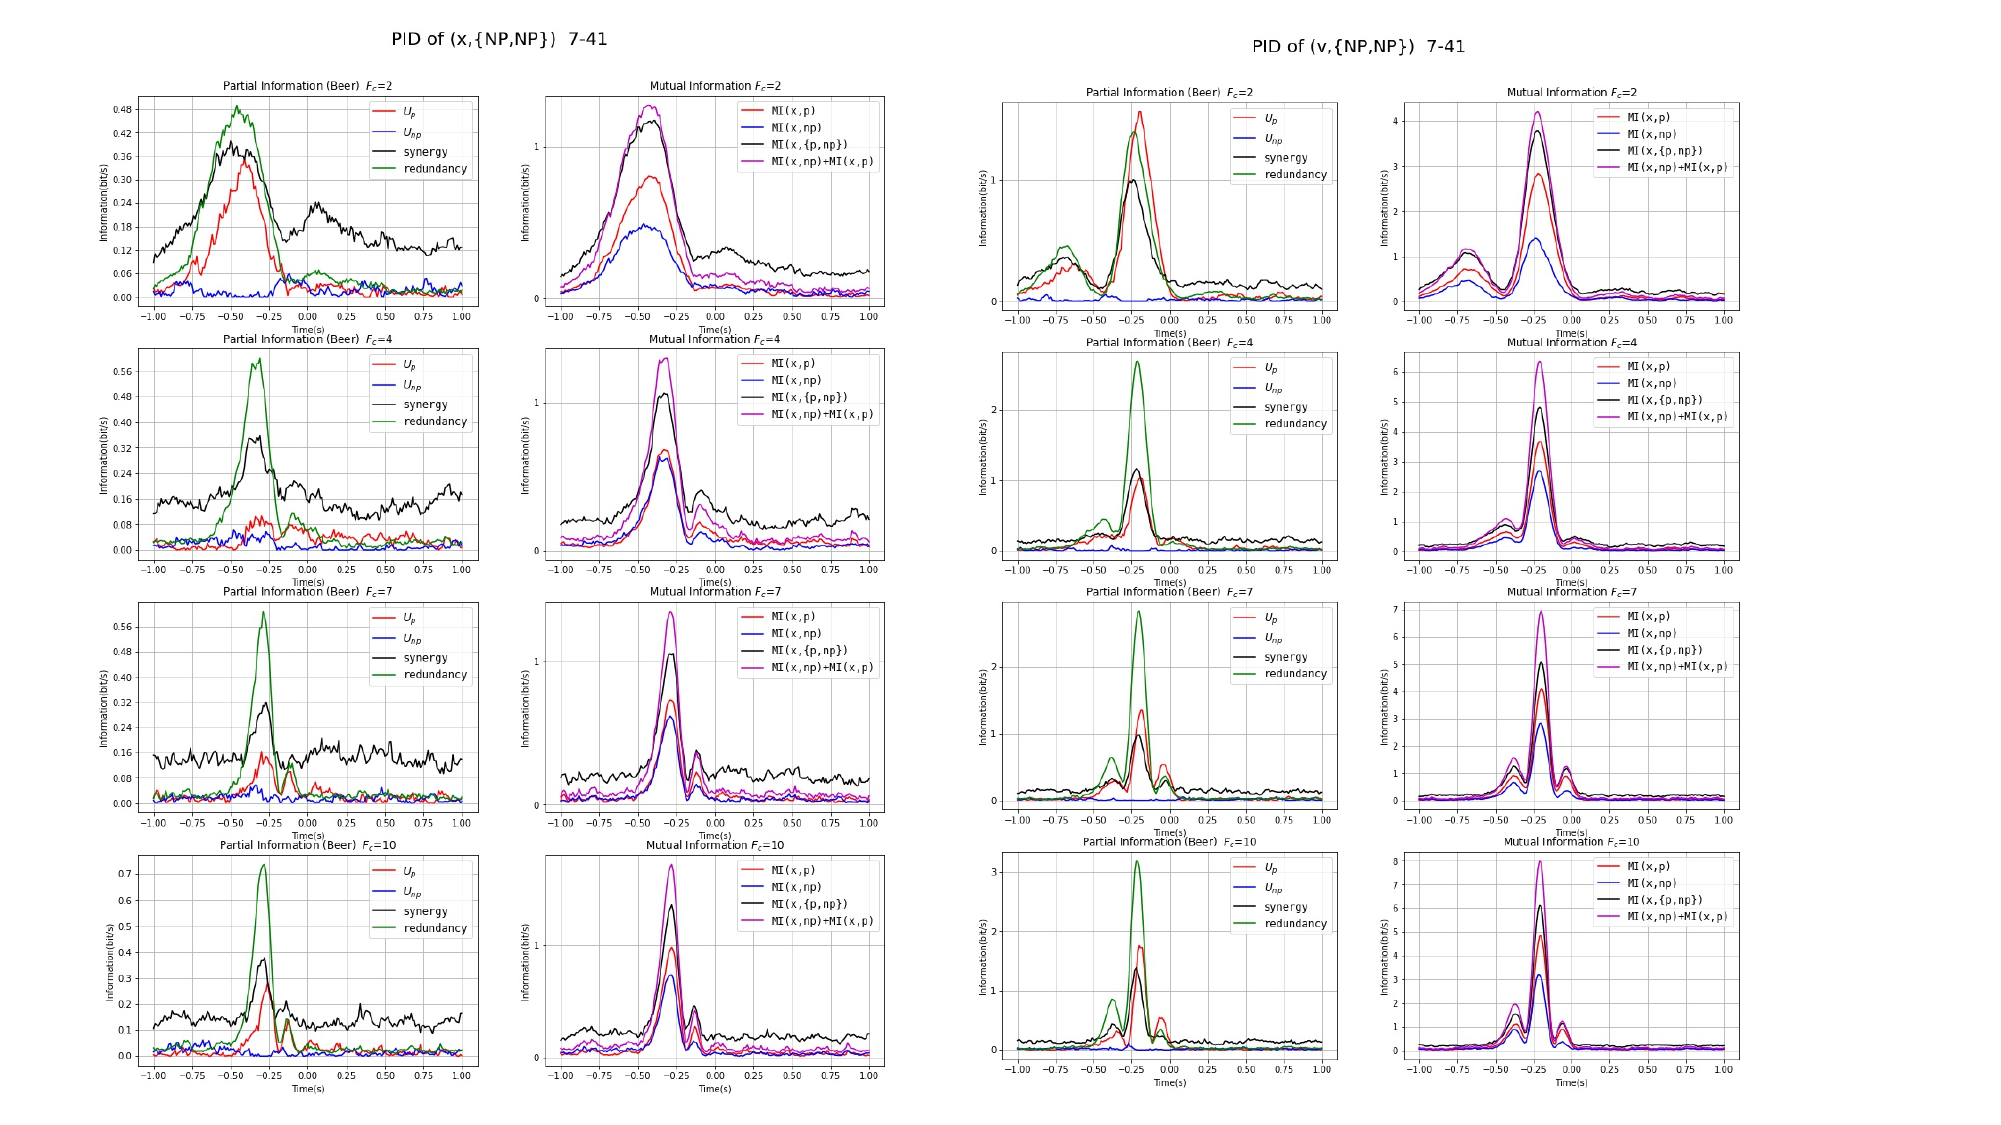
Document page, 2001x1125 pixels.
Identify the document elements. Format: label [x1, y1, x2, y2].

picture [67, 0, 916, 1125]
list [946, 7, 1770, 1118]
